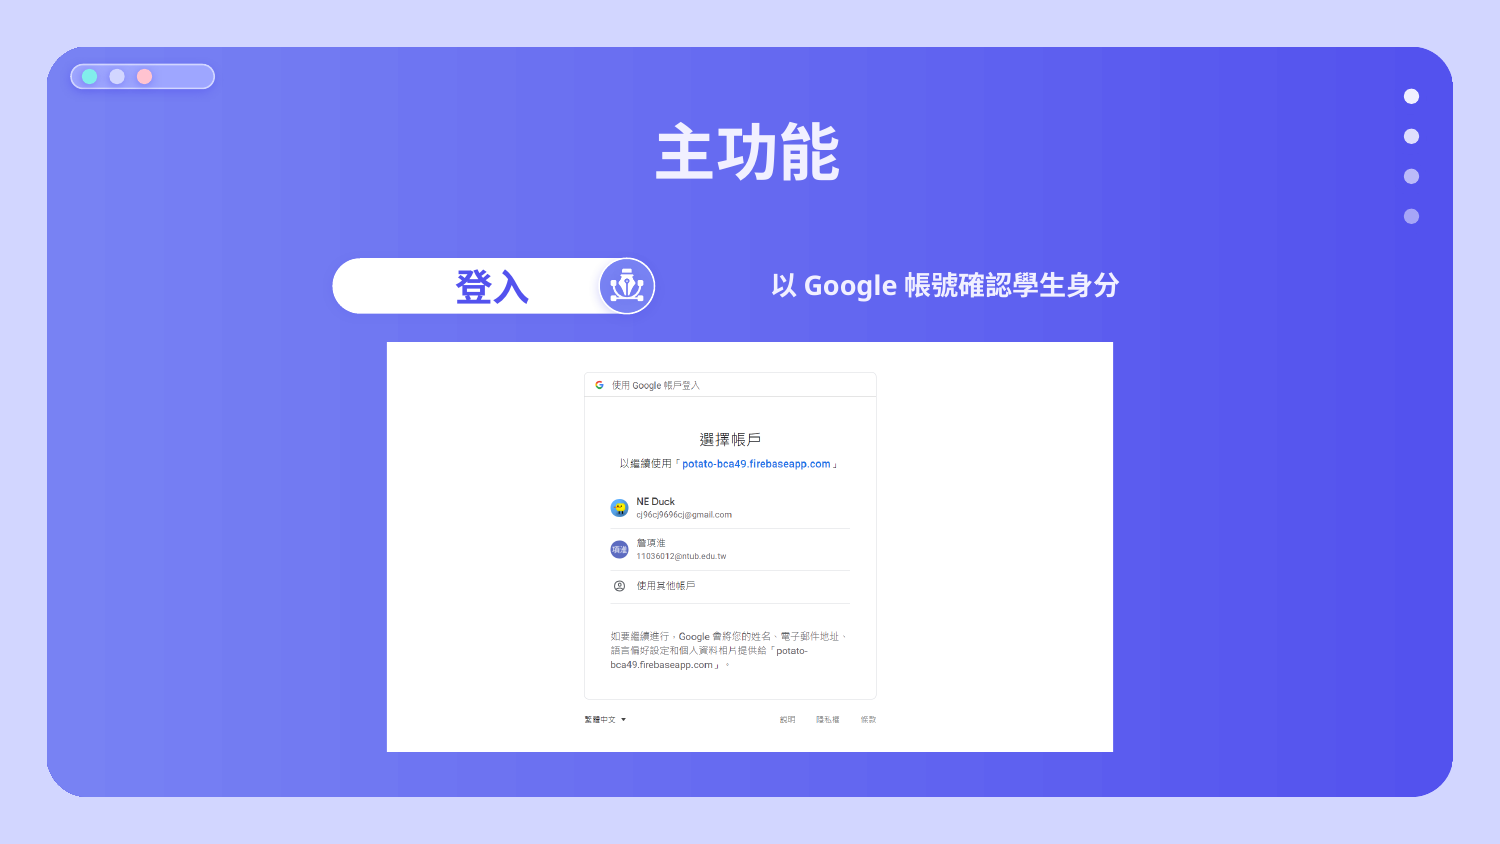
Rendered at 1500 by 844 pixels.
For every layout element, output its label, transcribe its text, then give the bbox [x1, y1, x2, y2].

text_box [612, 310, 641, 314]
subtitle 以Google帳號確認學生身分 [734, 245, 1156, 325]
picture [386, 342, 1114, 752]
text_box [610, 268, 644, 302]
title 登入 [358, 270, 603, 302]
text_box [599, 258, 655, 304]
text_box [332, 258, 620, 314]
title 主功能 [115, 98, 1380, 193]
